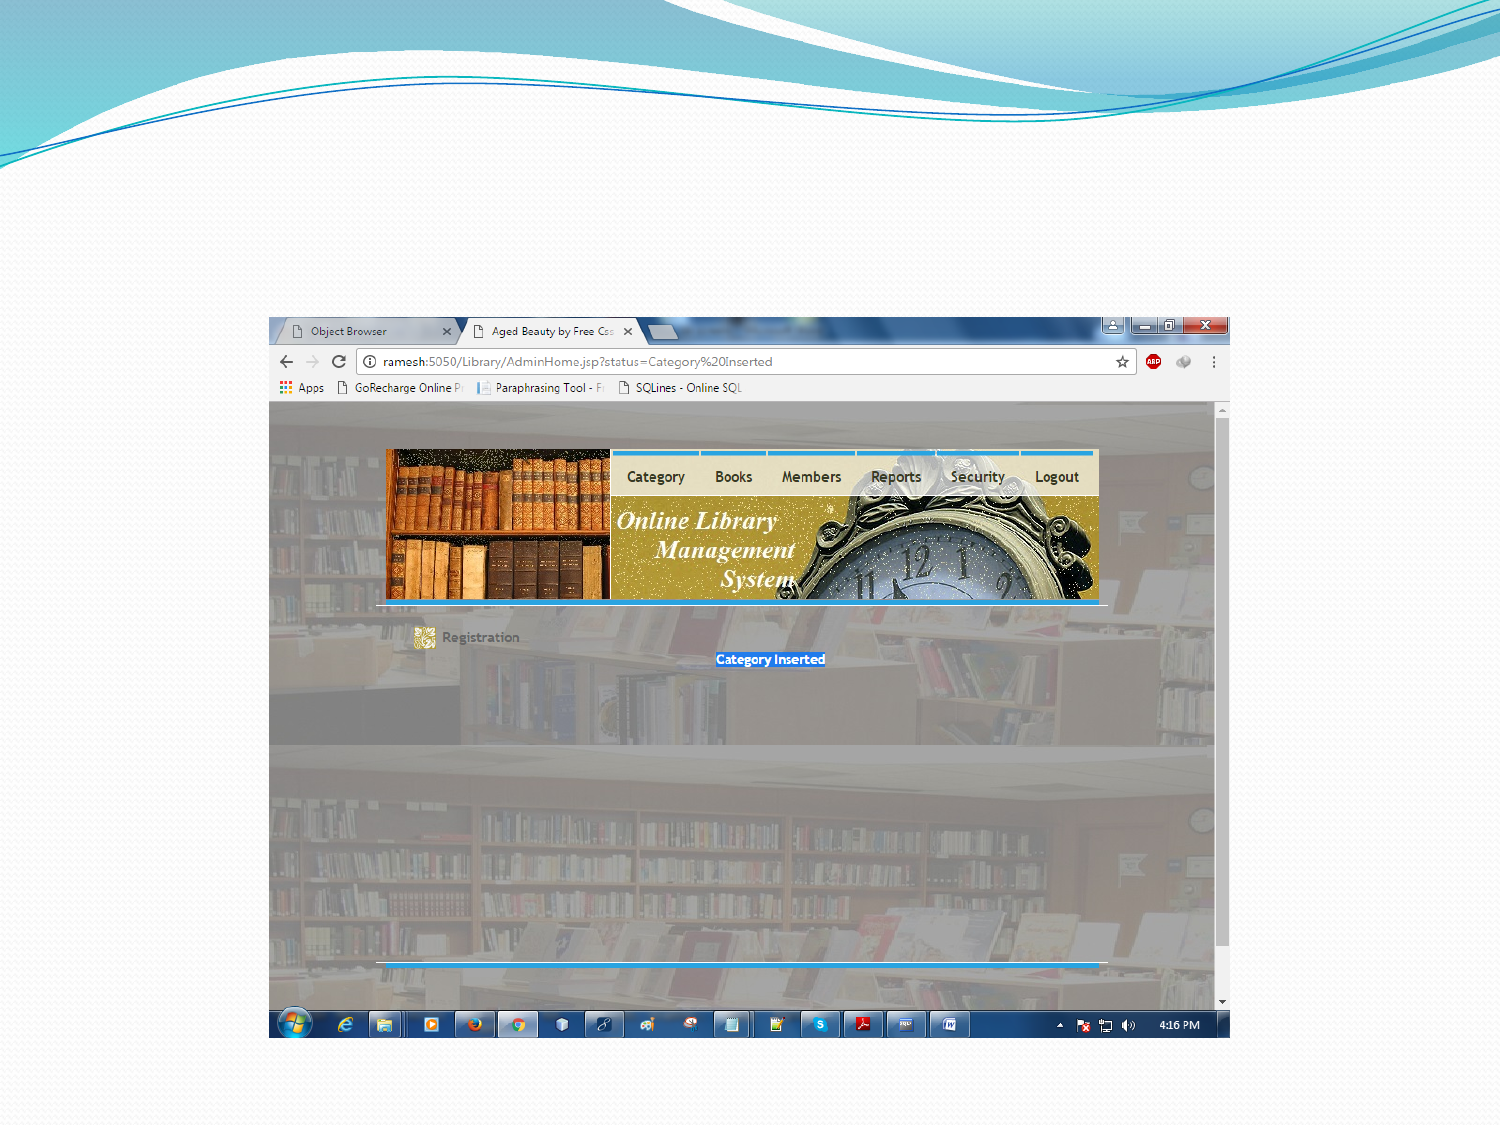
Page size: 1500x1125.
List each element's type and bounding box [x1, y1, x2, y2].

list [269, 317, 1231, 1038]
